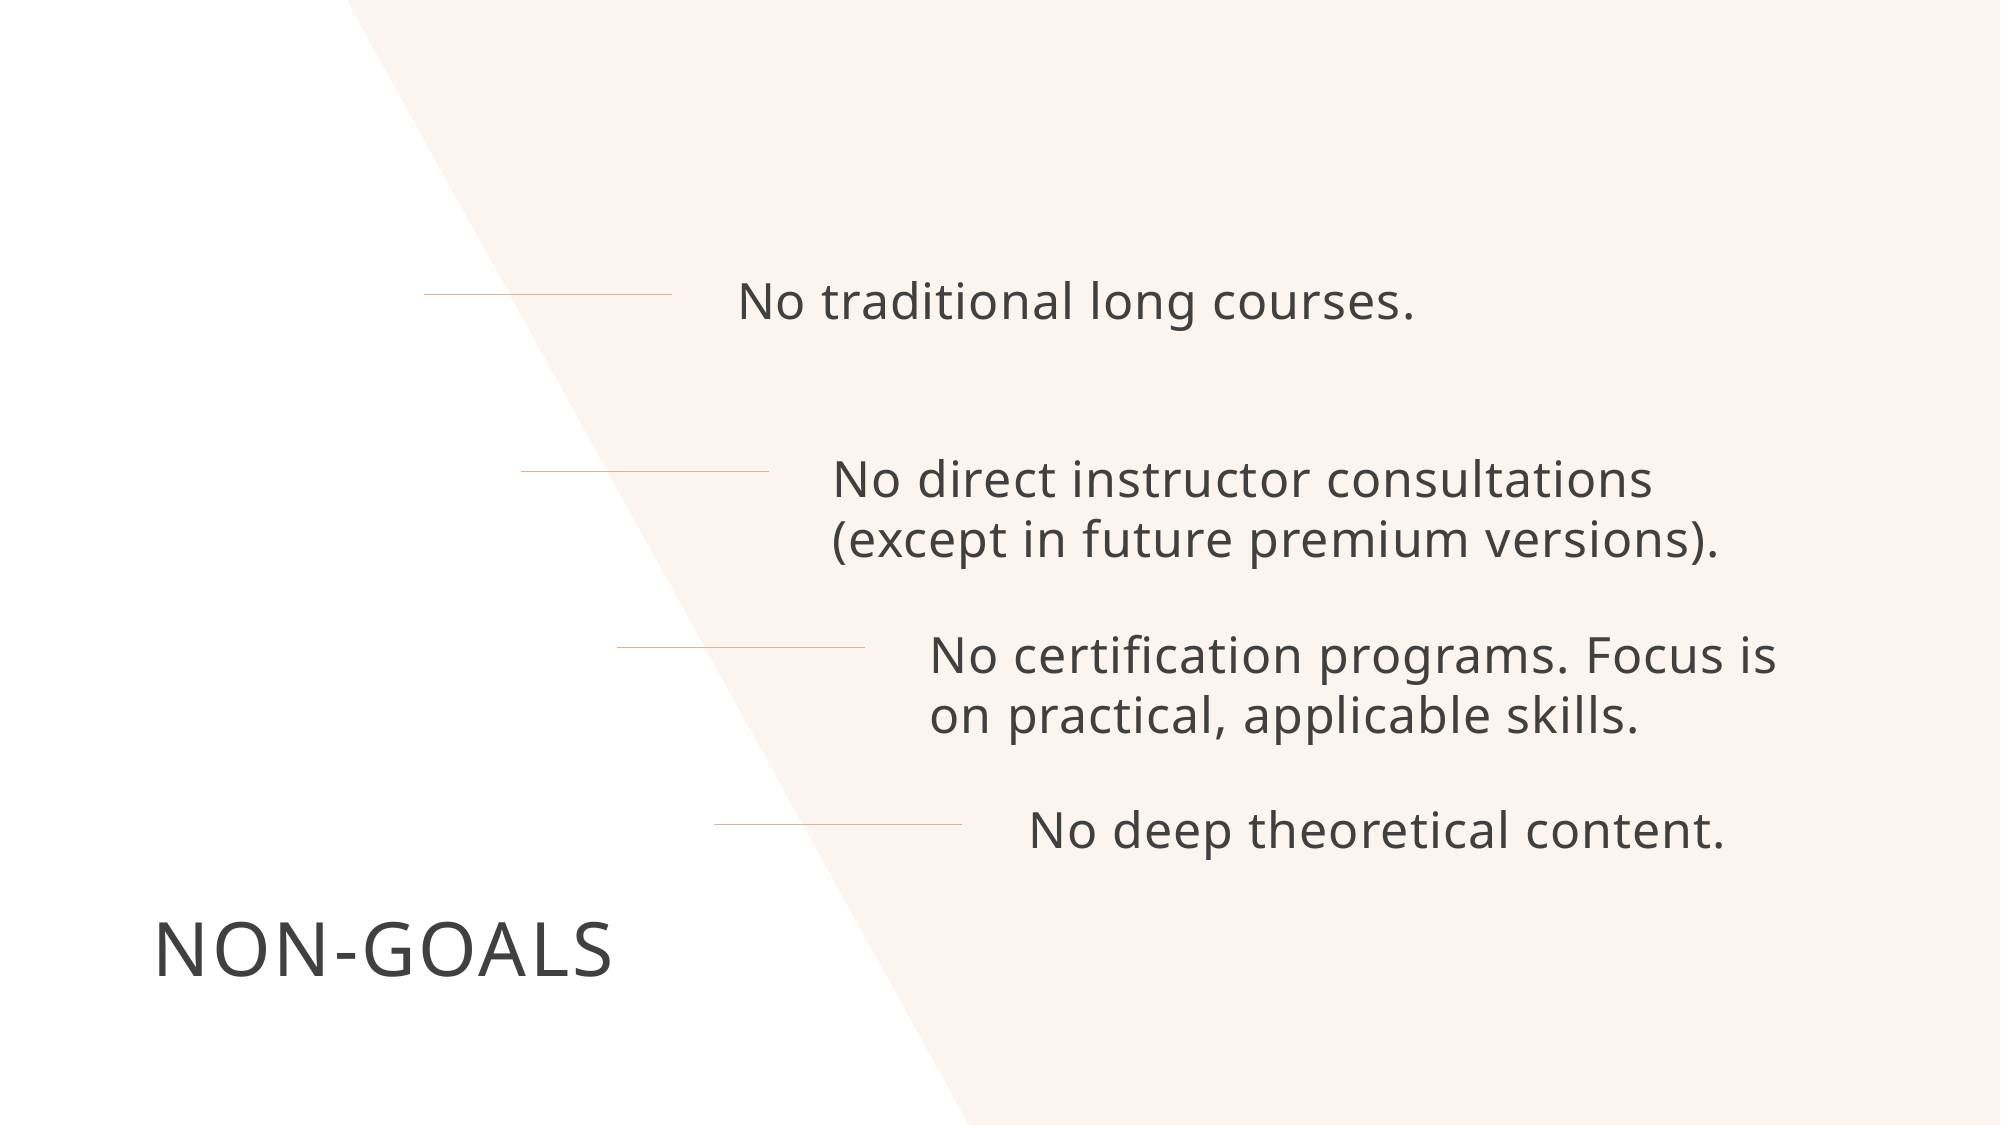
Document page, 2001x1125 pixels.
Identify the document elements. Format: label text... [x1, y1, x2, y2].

title NON-goals [137, 903, 808, 1000]
list No certification programs. Focus is on practical, applicable skills. [914, 616, 1857, 782]
list No traditional long courses. [722, 261, 1631, 428]
list No direct instructor consultations (except in future premium versions). [817, 440, 1803, 606]
list No deep theoretical content. [1013, 791, 1922, 958]
